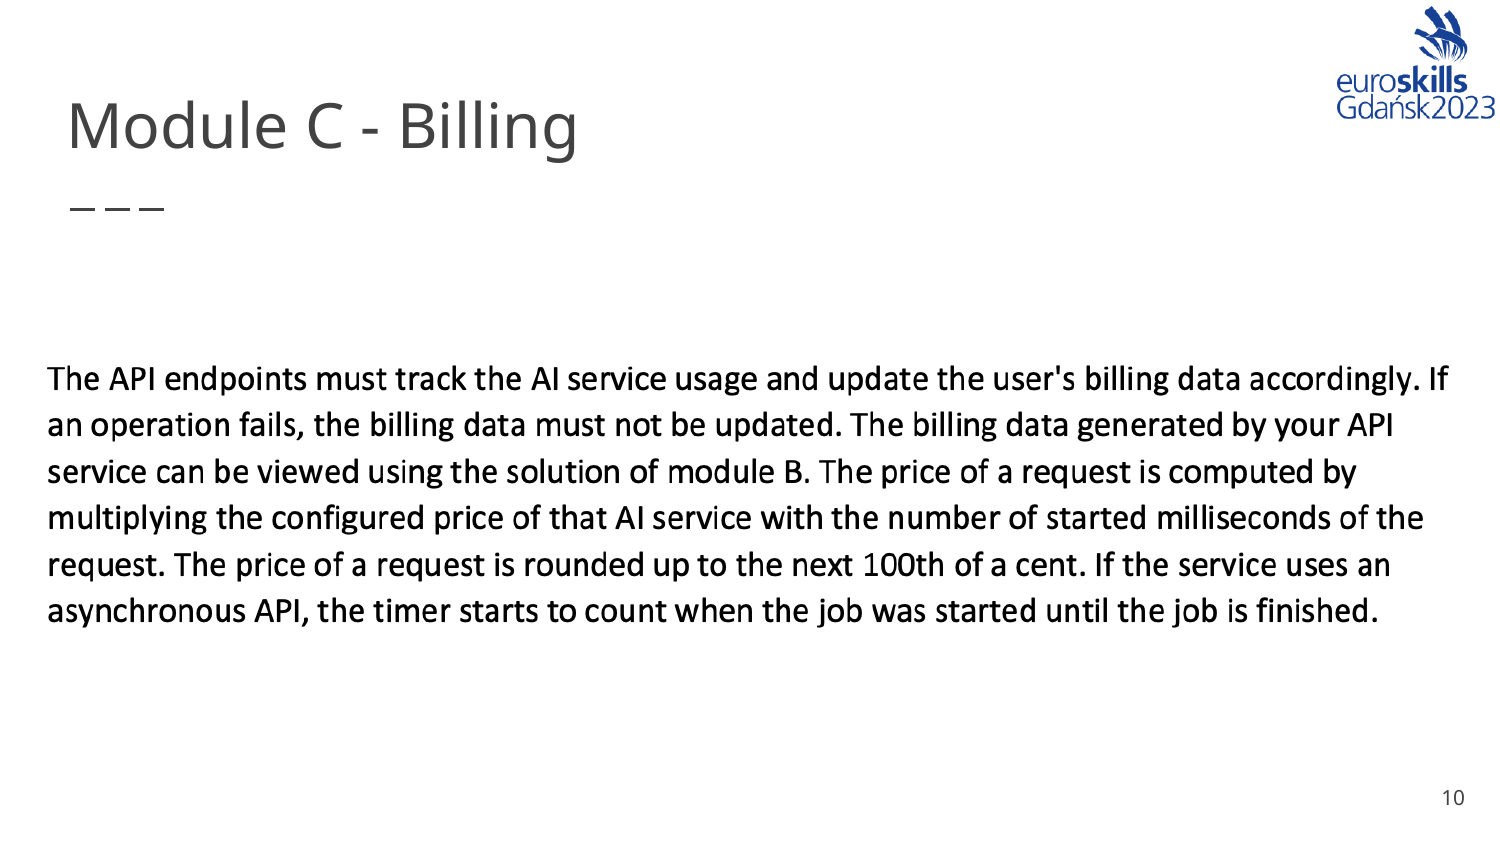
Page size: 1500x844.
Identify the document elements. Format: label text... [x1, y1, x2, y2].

picture [24, 344, 1476, 650]
slide_number ‹#› [1389, 764, 1480, 830]
picture [1337, 6, 1495, 119]
title Module C - Billing [51, 61, 1449, 182]
